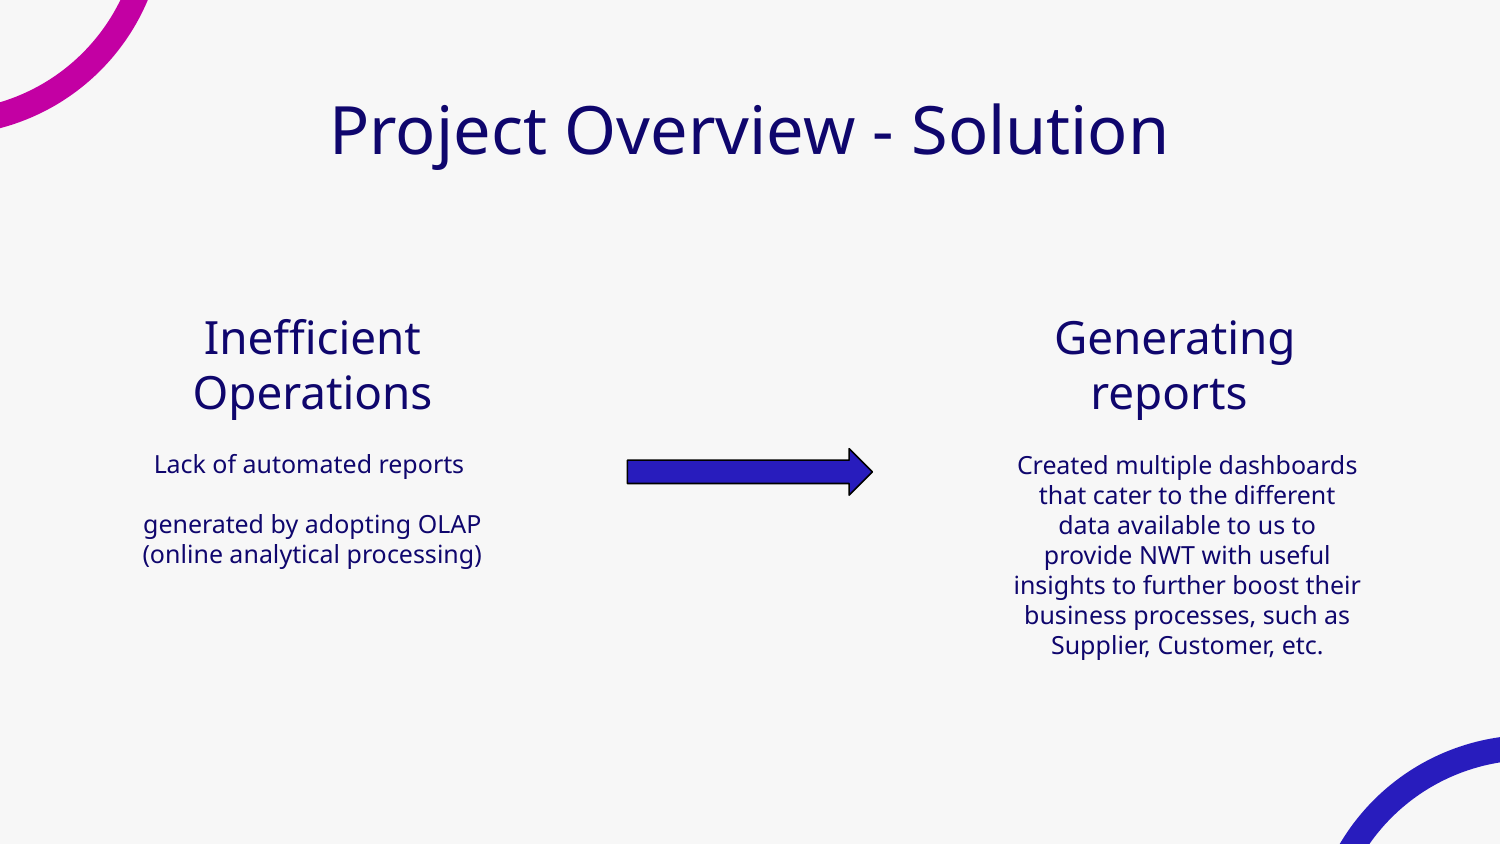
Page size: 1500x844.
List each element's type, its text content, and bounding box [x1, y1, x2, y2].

subtitle Generating reports [985, 355, 1365, 434]
subtitle Inefficient Operations [123, 355, 502, 433]
subtitle Lack of automated reports generated by adopting OLAP (online analytical processing) [123, 433, 502, 693]
text_box [627, 448, 873, 496]
subtitle Created multiple dashboards that cater to the different data available to us to provide NWT with useful insights to further boost their business processes, such as Supplier, Customer, etc. [998, 434, 1377, 694]
title Project Overview - Solution [118, 72, 1382, 167]
